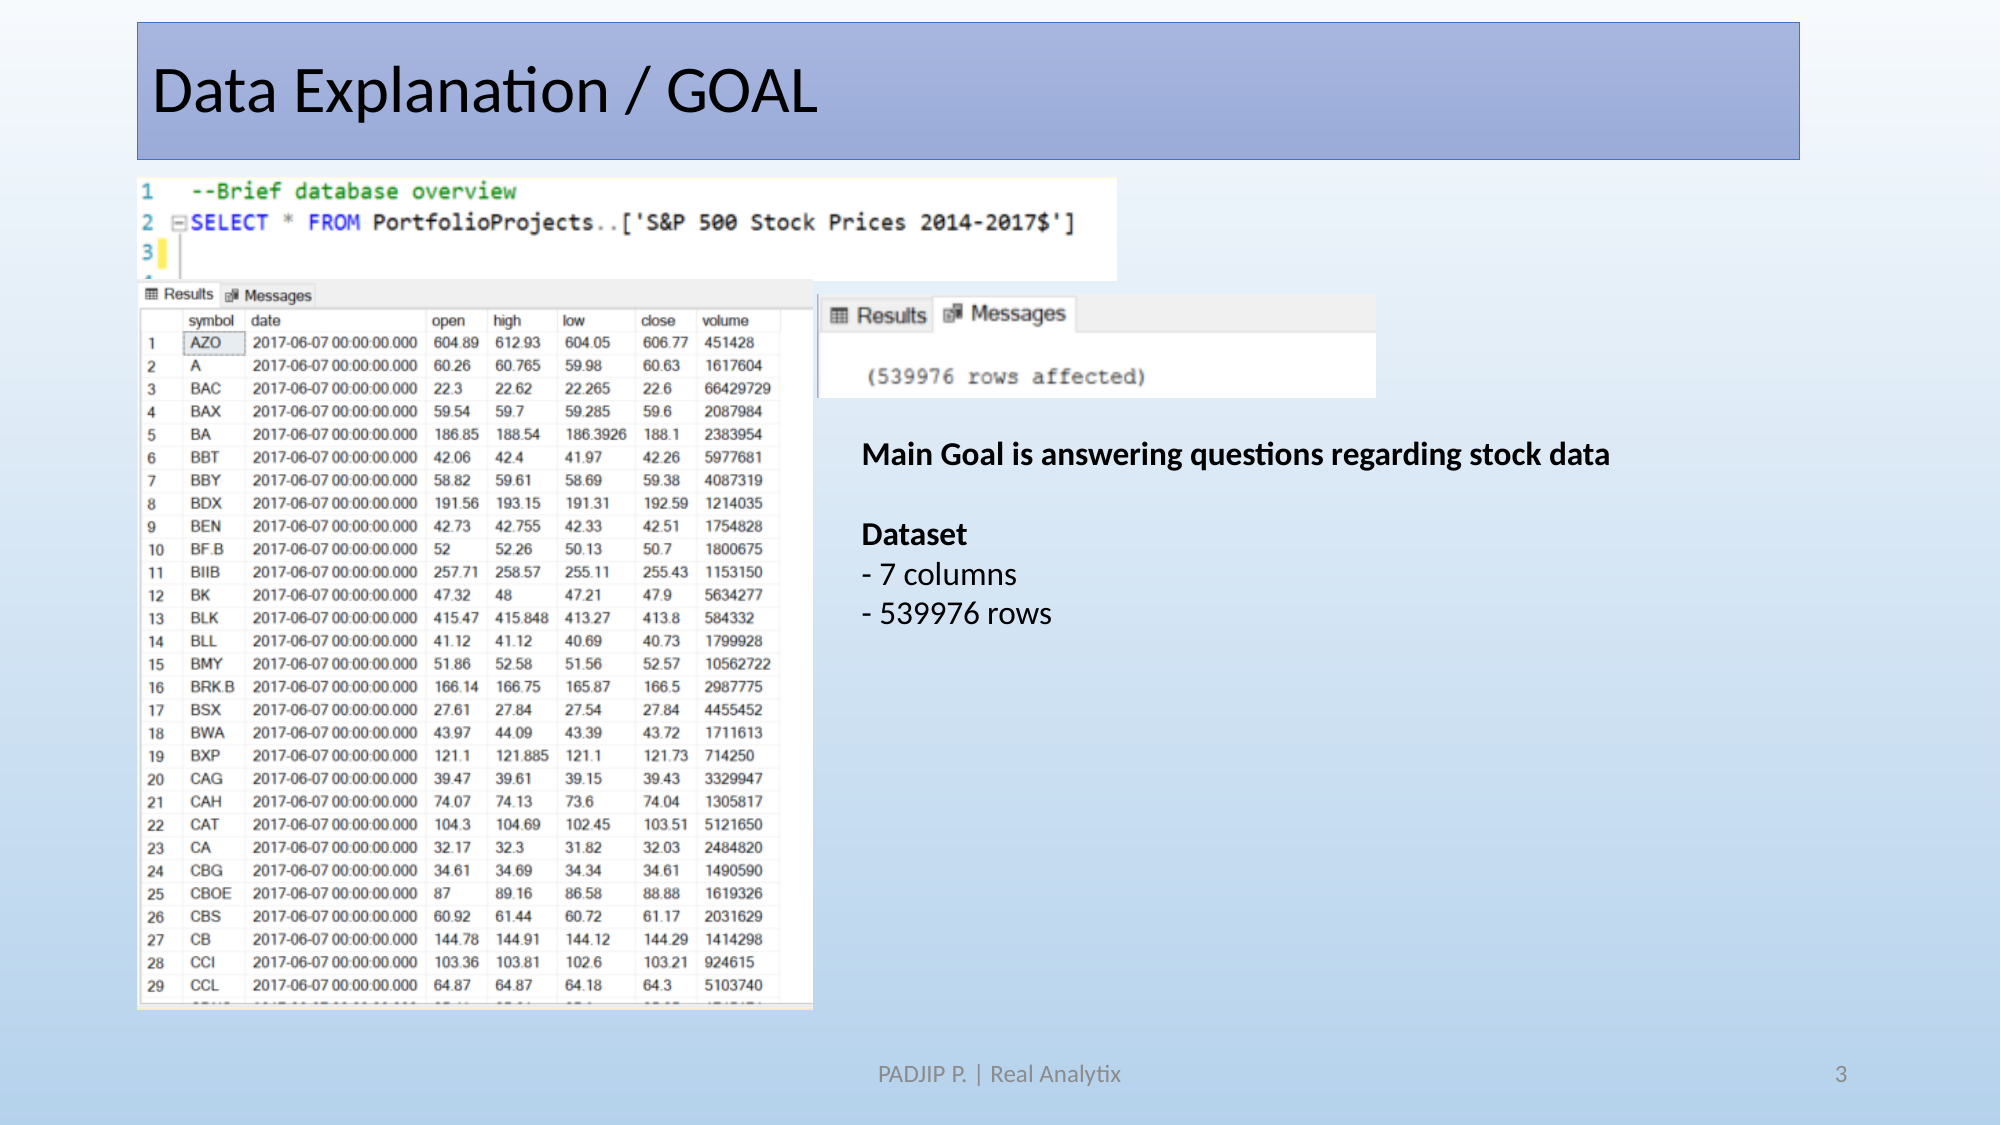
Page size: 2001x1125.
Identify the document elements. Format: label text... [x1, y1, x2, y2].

text_box Main Goal is answering questions regarding stock data Dataset - 7 columns - 539976 rows [846, 424, 1741, 639]
footer PADJIP P. | Real Analytix [662, 1042, 1338, 1103]
picture [817, 294, 1376, 398]
title Data Explanation / GOAL [137, 22, 1800, 160]
picture [137, 177, 1117, 1010]
slide_number 3 [1412, 1042, 1863, 1103]
